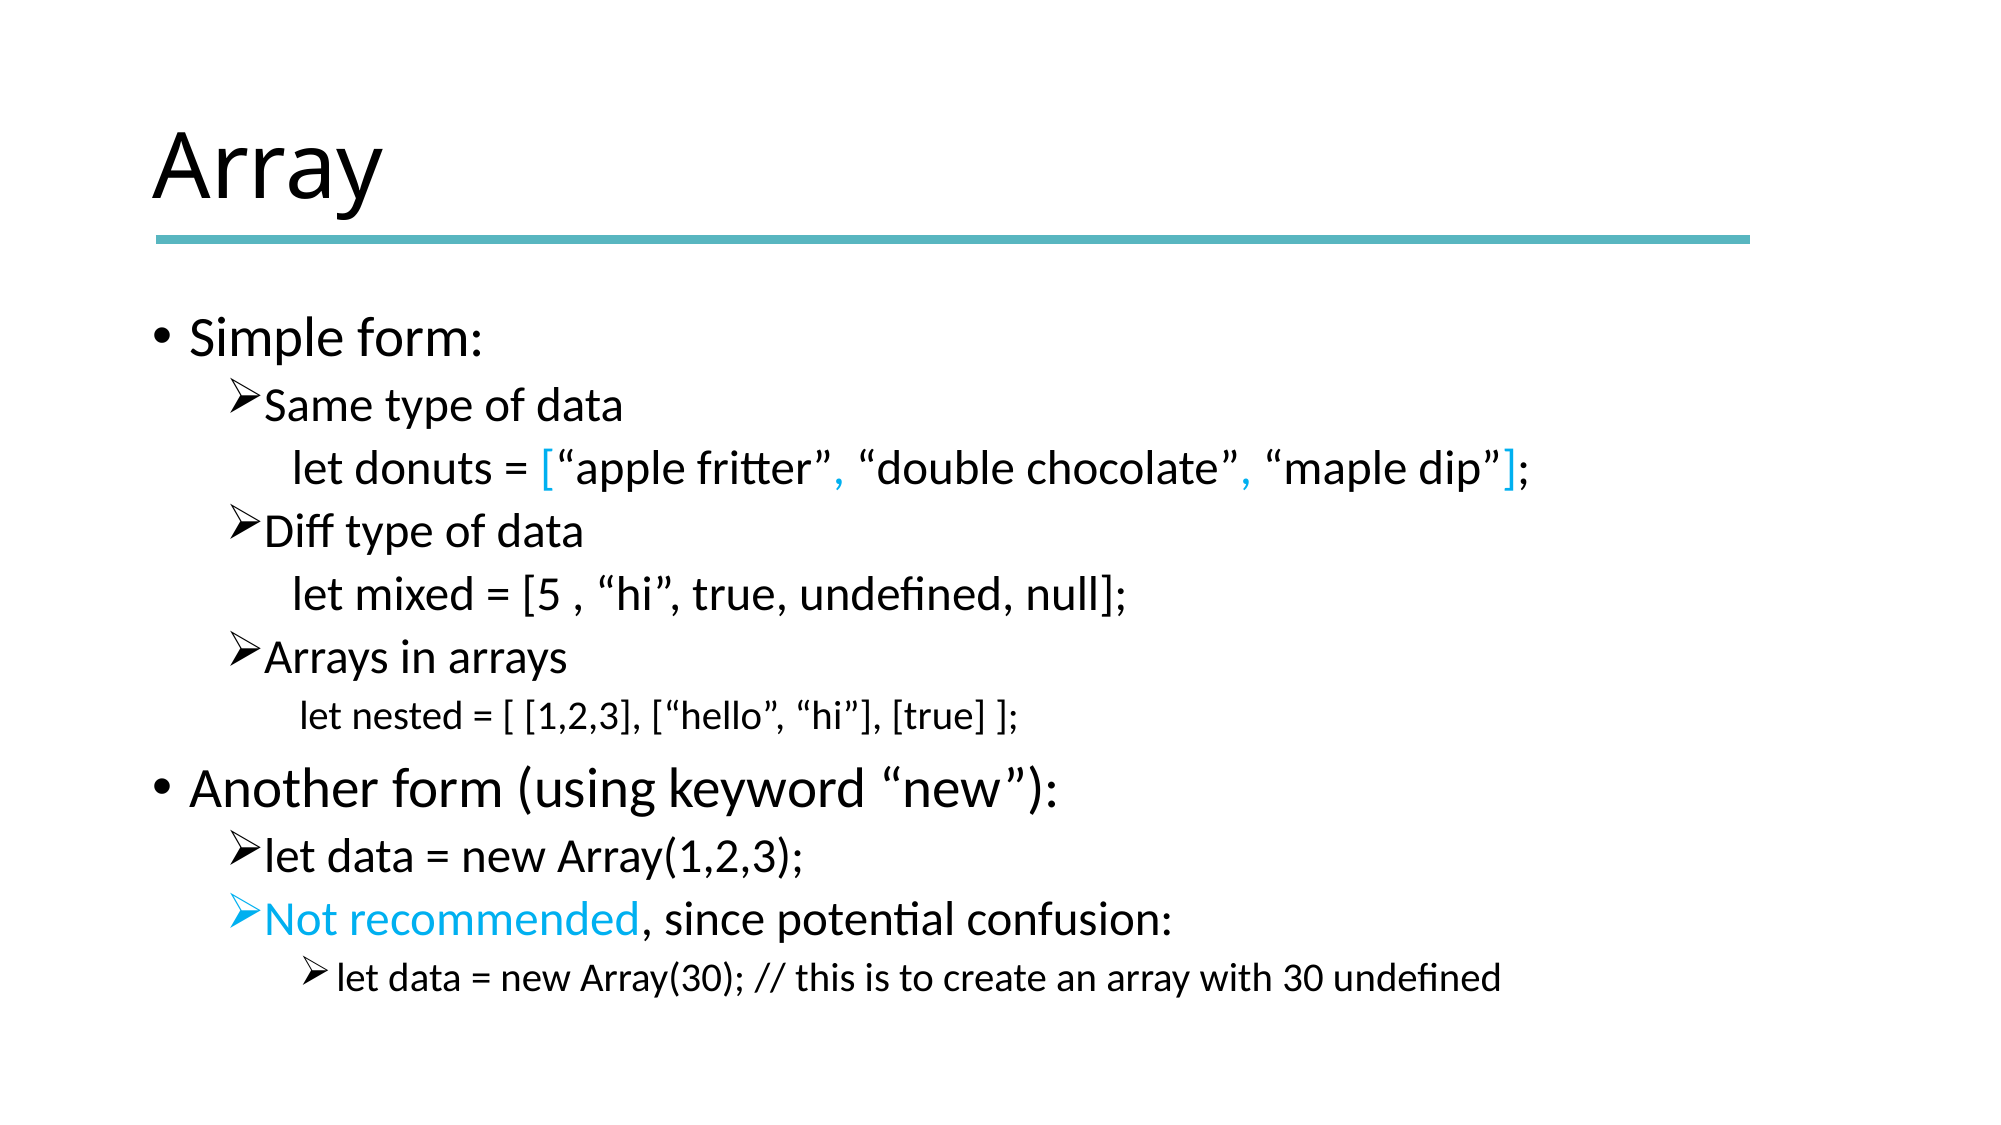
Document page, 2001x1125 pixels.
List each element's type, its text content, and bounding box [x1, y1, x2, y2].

title Array [137, 59, 1863, 278]
list Simple form: Same type of data let donuts = [“apple fritter”, “double chocolate”, “maple dip”]; Diff type of data let mixed = [5 , “hi”, true, undefined, null]; Arrays in arrays let nested = [ [1,2,3], [“hello”, “hi”], [true] ]; Another form (using keyword “new”): let data = new Array(1,2,3); Not recommended, since potential confusion: let data = new Array(30); // this is to create an array with 30 undefined [137, 299, 1863, 1014]
